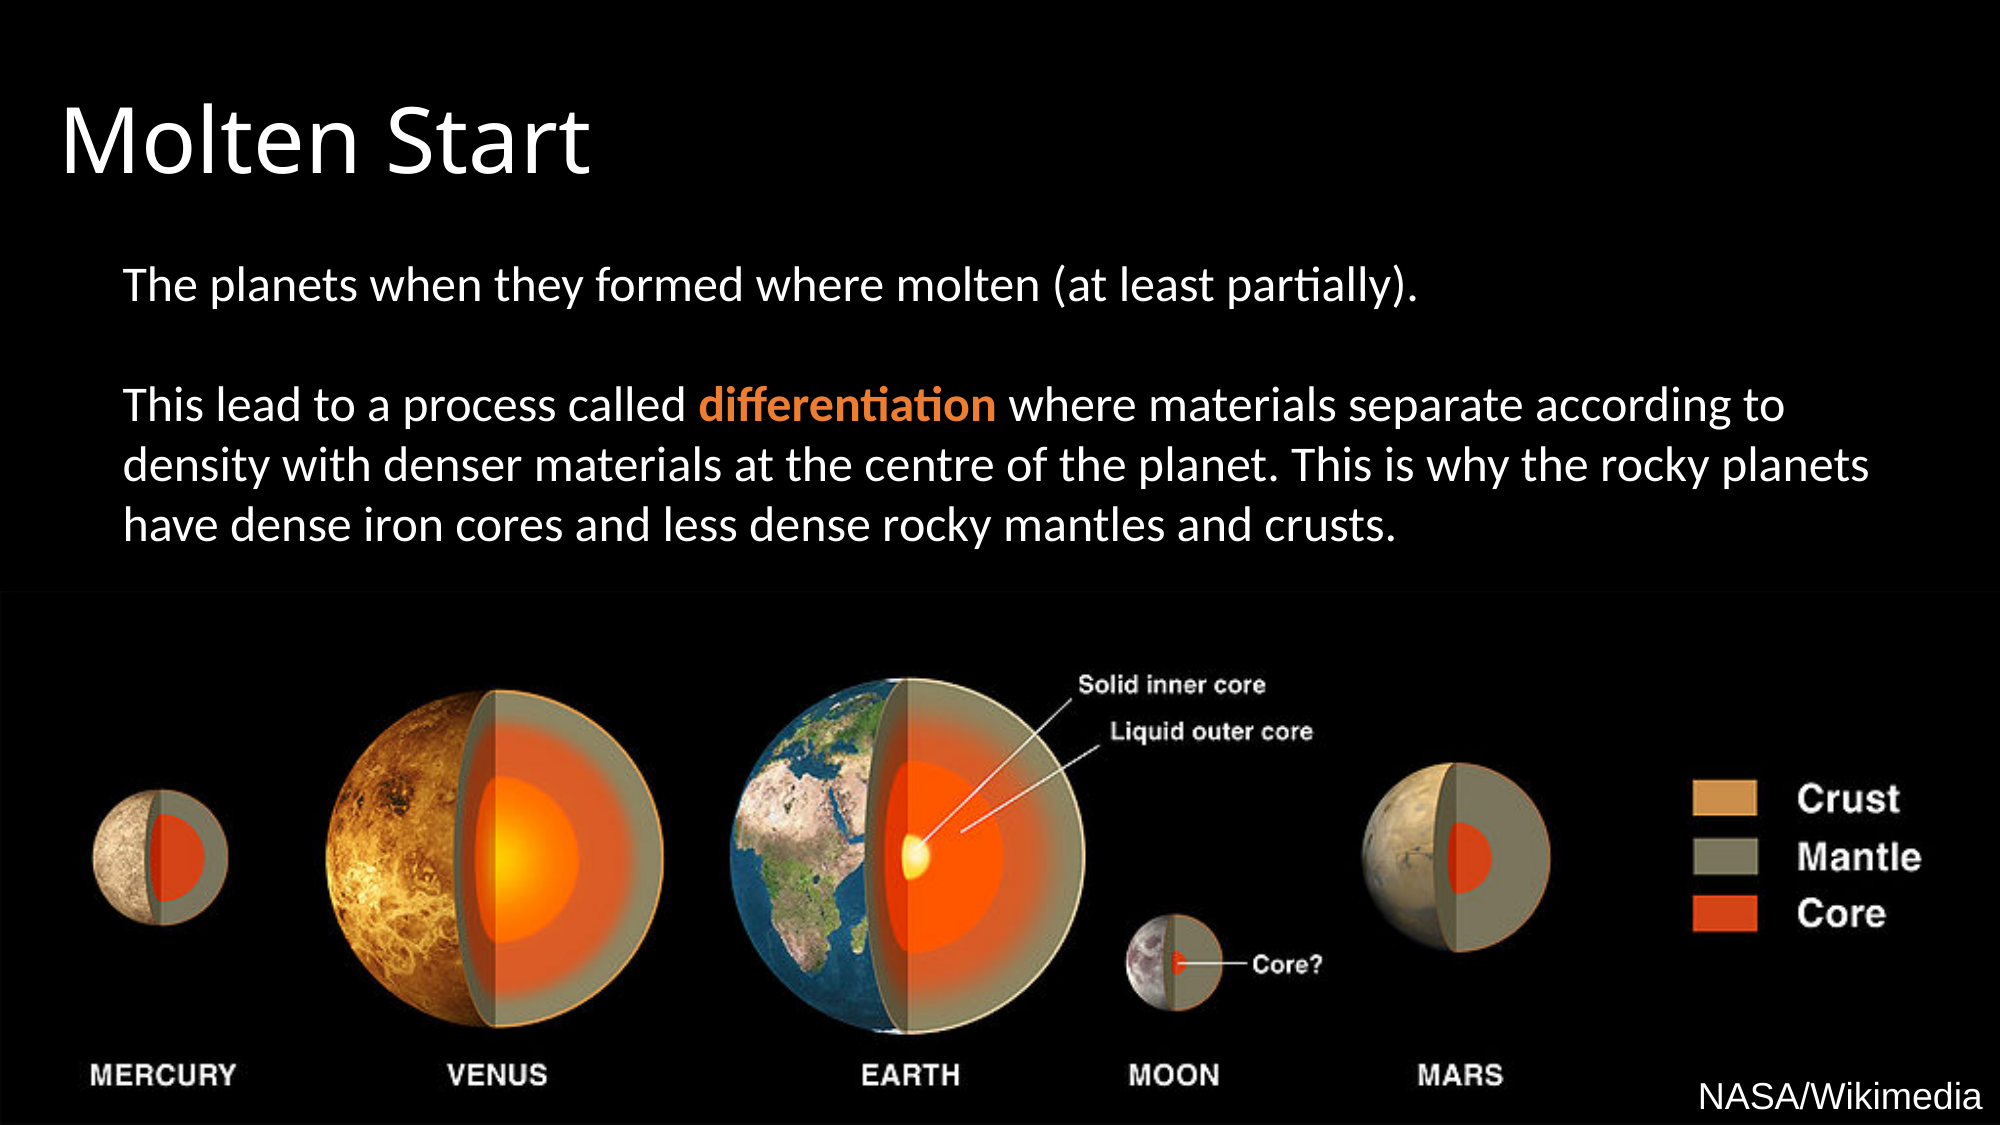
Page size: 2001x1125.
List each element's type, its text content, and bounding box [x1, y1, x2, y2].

text_box The planets when they formed where molten (at least partially). This lead to a process called differentiation where materials separate according to density with denser materials at the centre of the planet. This is why the rocky planets have dense iron cores and less dense rocky mantles and crusts. [107, 244, 1927, 560]
title Molten Start [43, 35, 1769, 253]
picture [0, 591, 2000, 1125]
